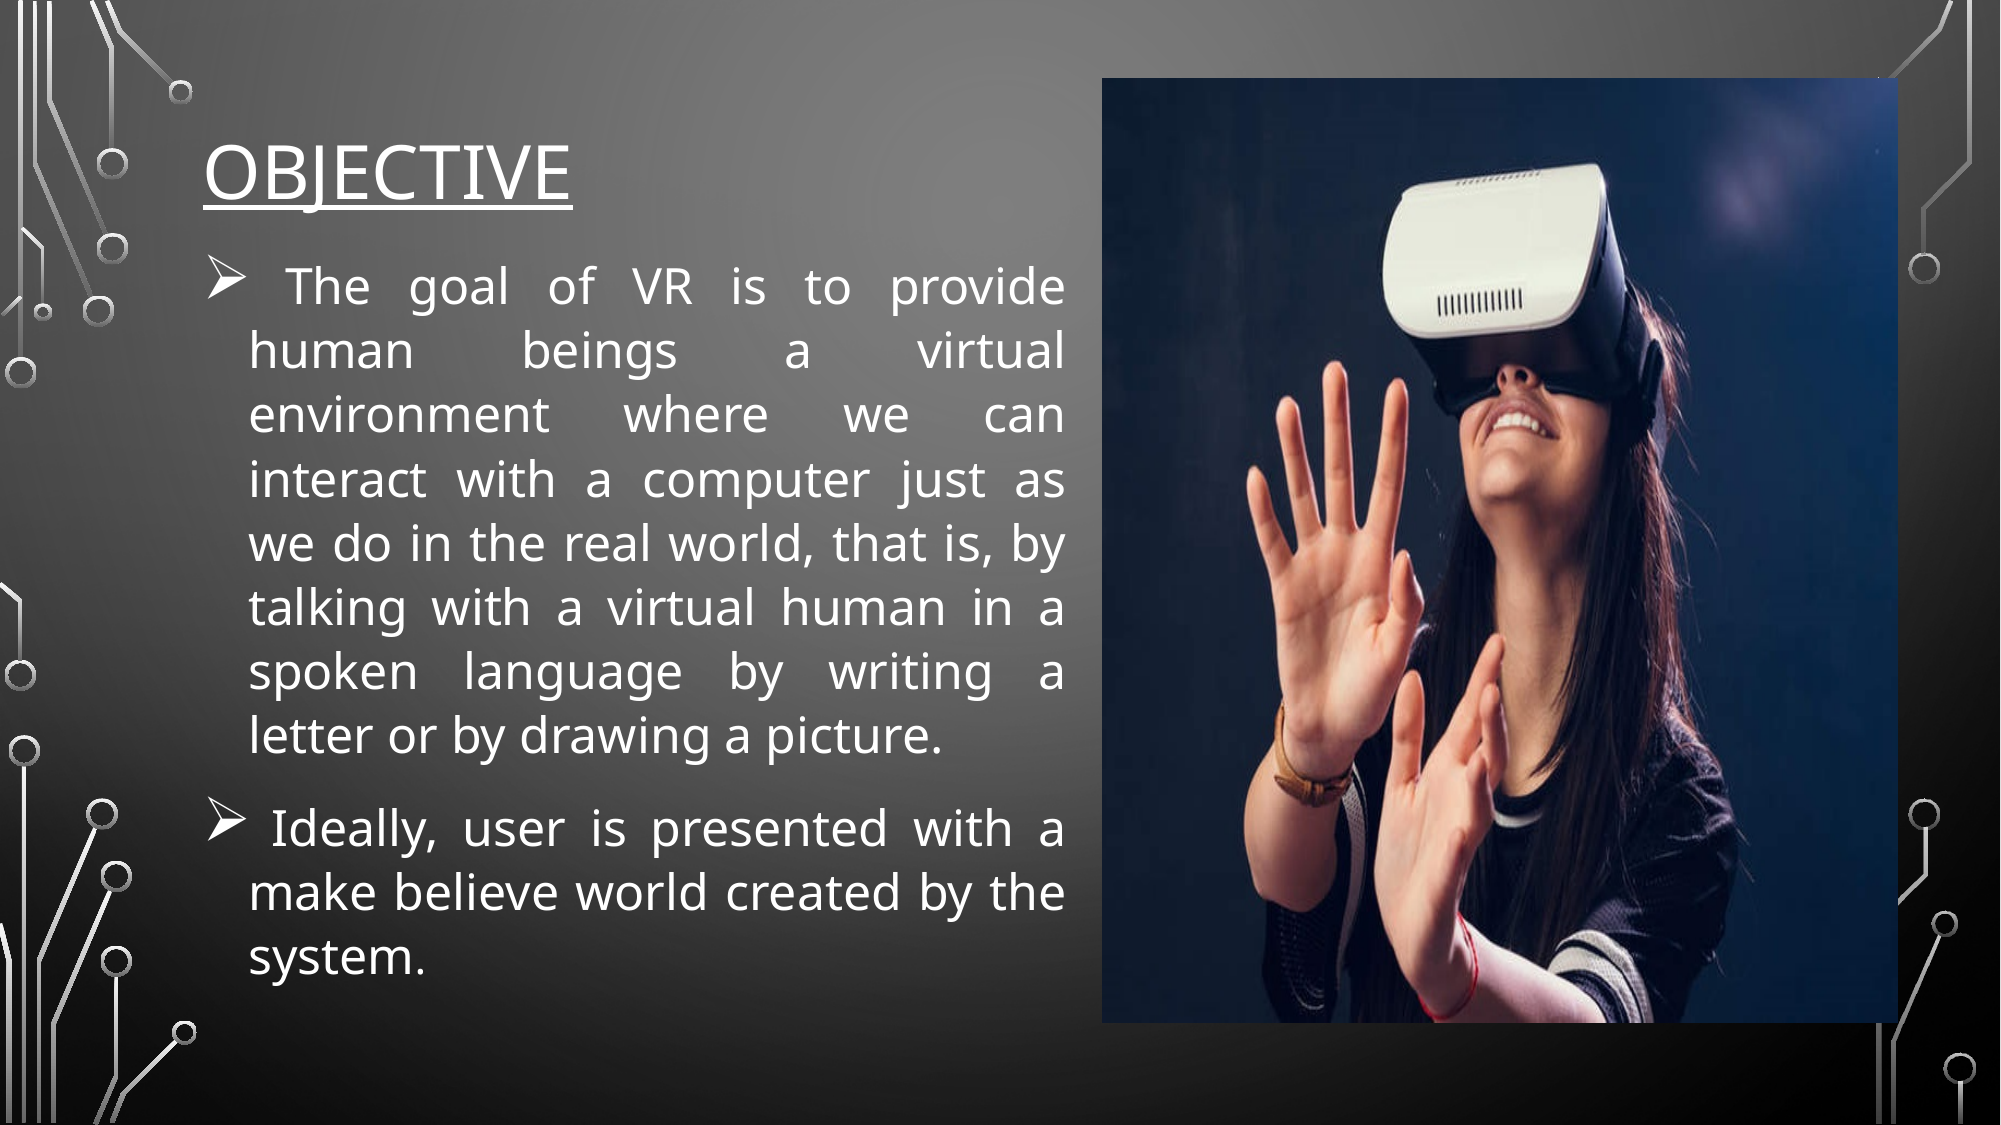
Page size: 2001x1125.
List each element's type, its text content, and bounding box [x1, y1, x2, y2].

picture [1102, 78, 1899, 1024]
list The goal of VR is to provide human beings a virtual environment where we can interact with a computer just as we do in the real world, that is, by talking with a virtual human in a spoken language by writing a letter or by drawing a picture. Ideally, user is presented with a make believe world created by the system. [187, 174, 1082, 1003]
title objective [187, 90, 1102, 260]
